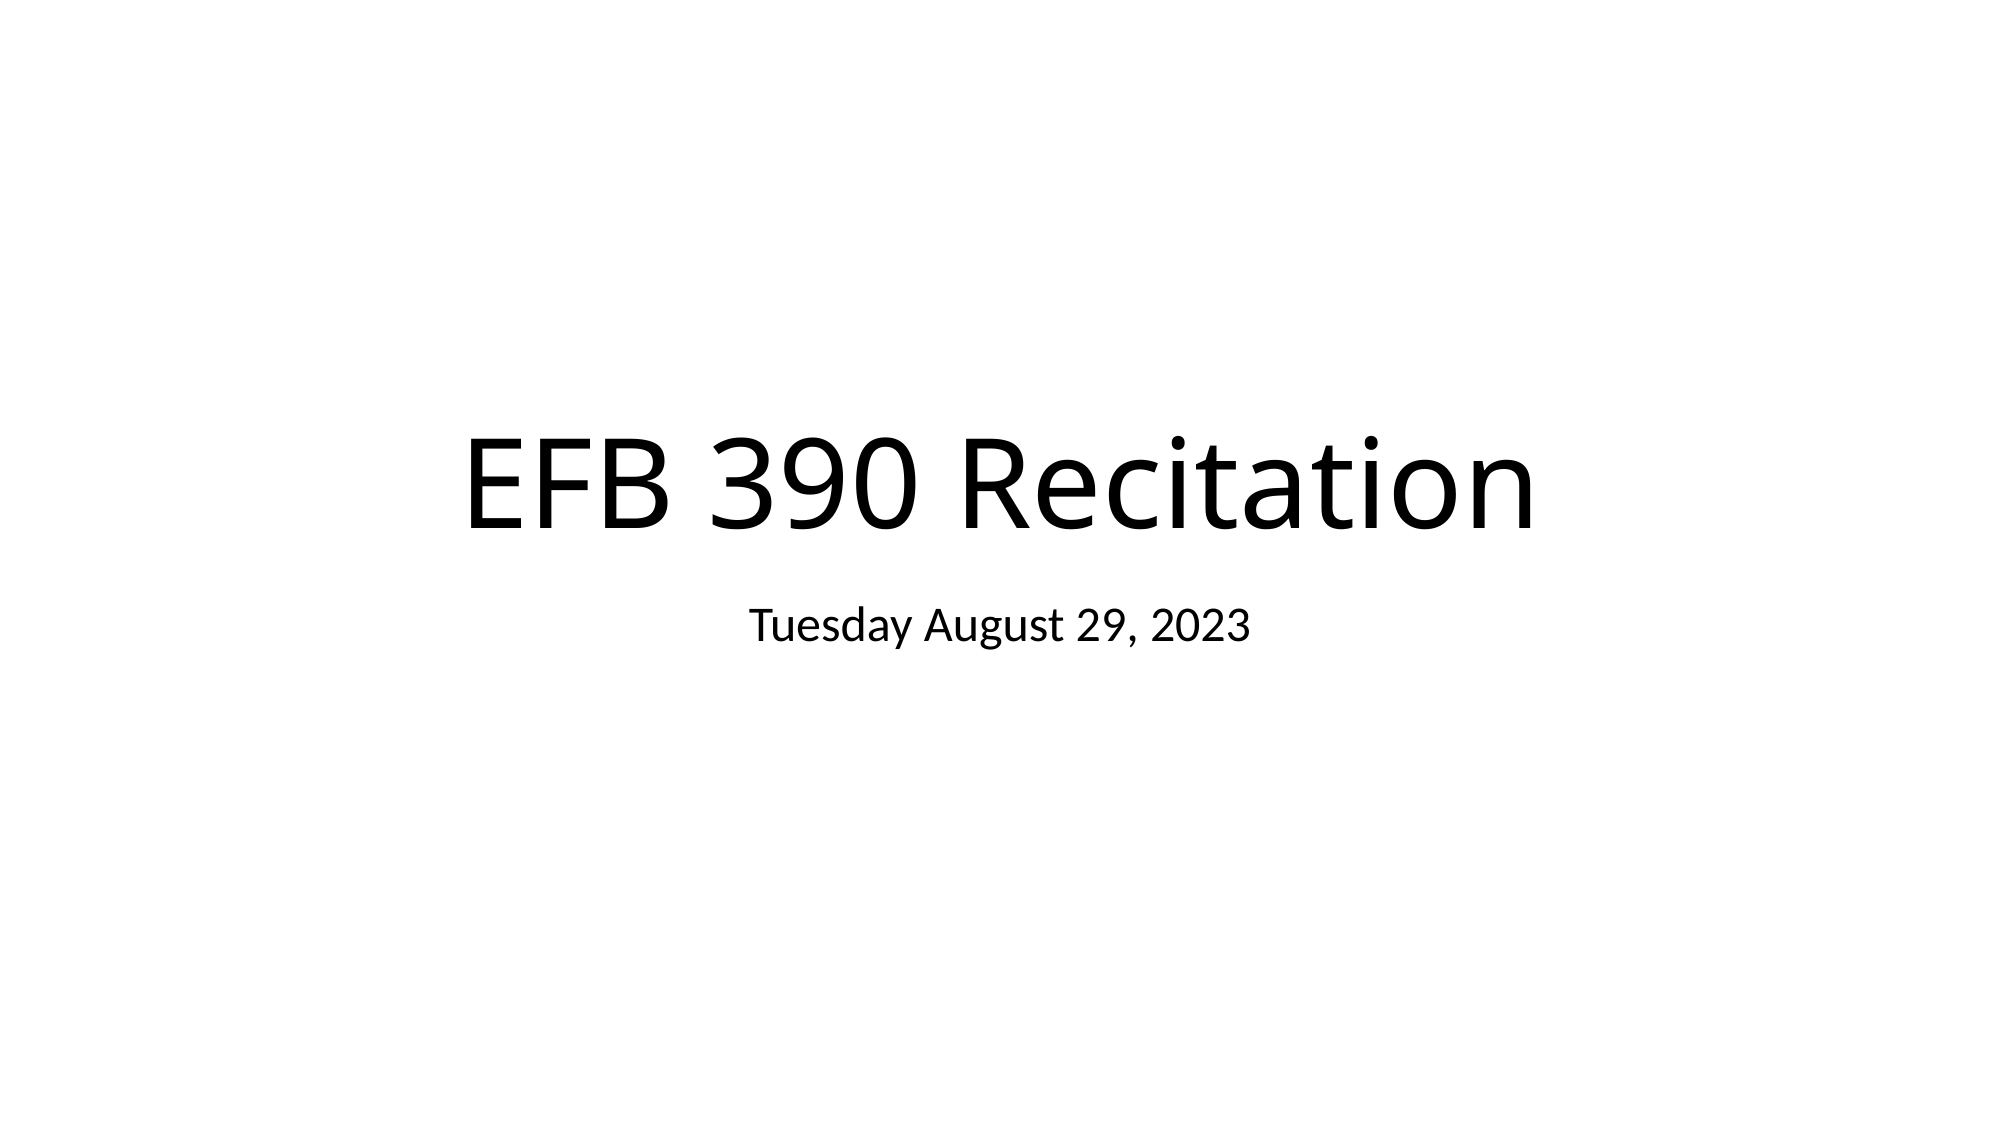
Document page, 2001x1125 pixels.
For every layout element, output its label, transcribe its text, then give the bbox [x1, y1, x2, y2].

subtitle Tuesday August 29, 2023 [249, 590, 1750, 863]
title EFB 390 Recitation [249, 184, 1750, 576]
